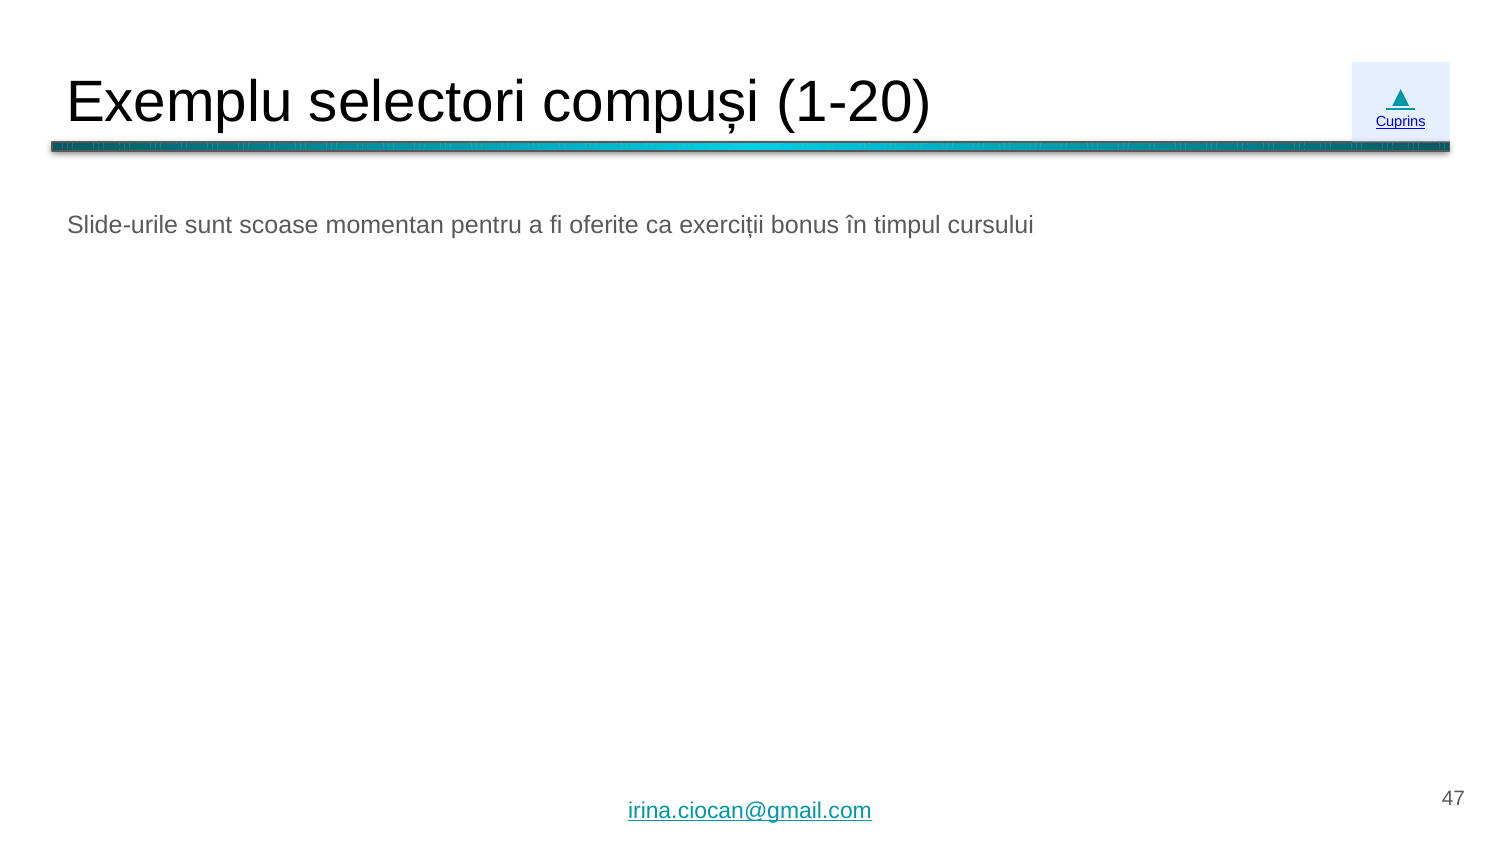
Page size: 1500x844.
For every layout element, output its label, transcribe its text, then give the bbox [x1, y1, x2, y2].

text_box irina.ciocan@gmail.com [613, 795, 889, 837]
text_box ▲ Cuprins [1351, 62, 1450, 142]
list Slide-urile sunt scoase momentan pentru a fi oferite ca exerciții bonus în timpul cursului [52, 189, 1058, 283]
slide_number ‹#› [1389, 764, 1480, 830]
text_box [51, 141, 1450, 151]
title Exemplu selectori compuși (1-20) [51, 48, 1449, 139]
